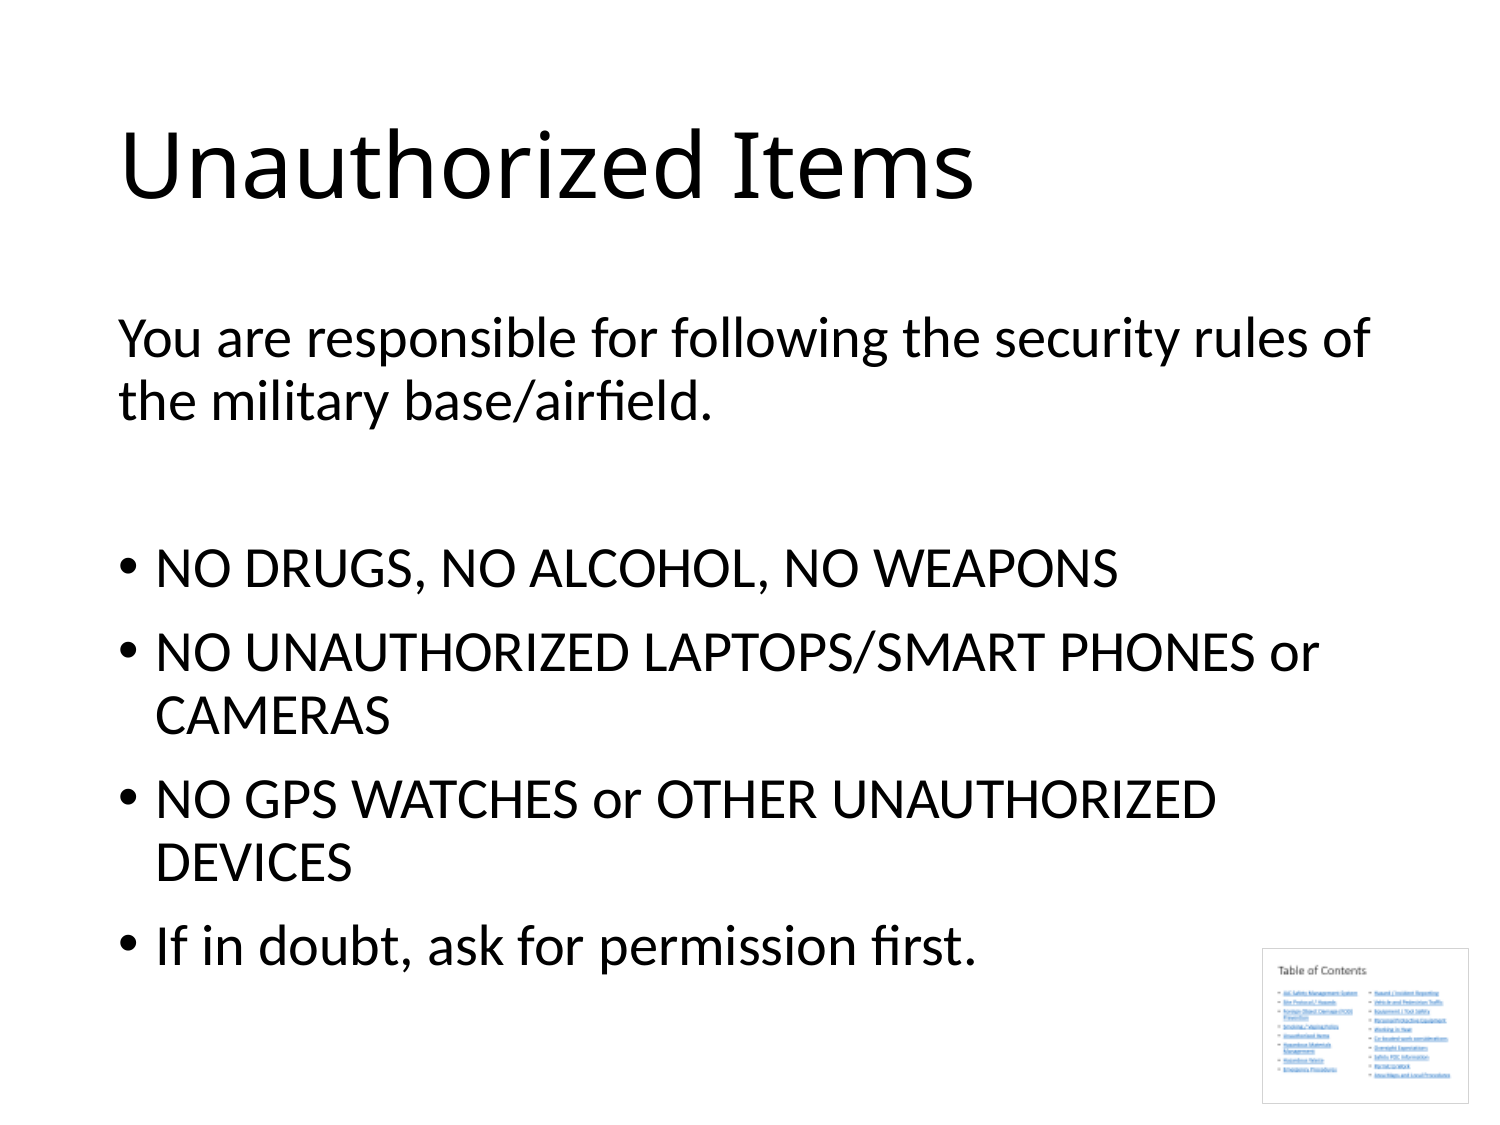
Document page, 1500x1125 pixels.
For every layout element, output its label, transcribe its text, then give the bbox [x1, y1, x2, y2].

title Unauthorized Items [103, 59, 1397, 278]
picture [1263, 949, 1468, 1103]
list You are responsible for following the security rules of the military base/airfield. NO DRUGS, NO ALCOHOL, NO WEAPONS NO UNAUTHORIZED LAPTOPS/SMART PHONES or CAMERAS NO GPS WATCHES or OTHER UNAUTHORIZED DEVICES If in doubt, ask for permission first. [103, 299, 1397, 1014]
